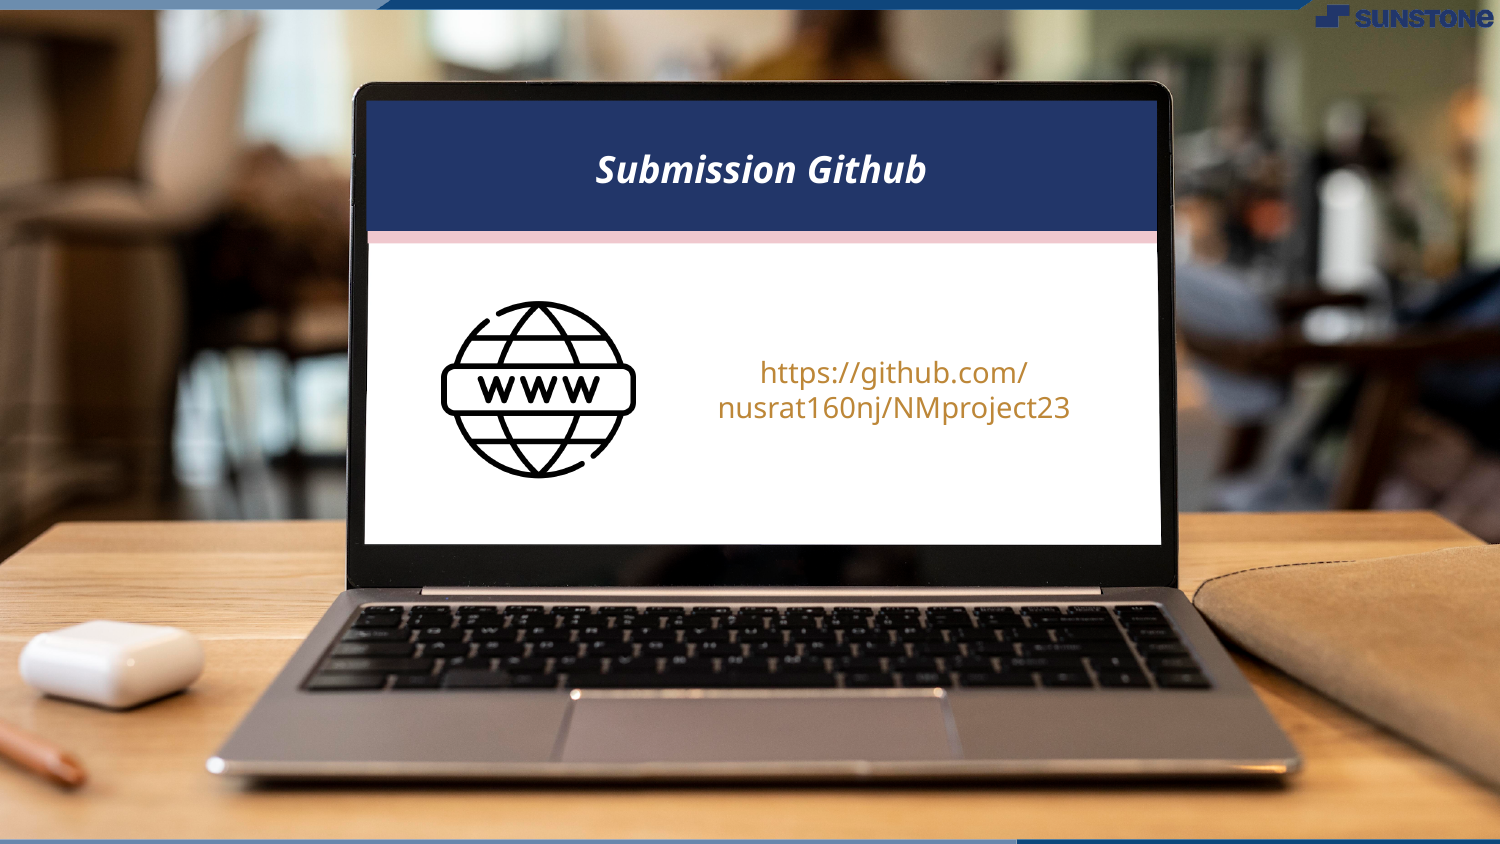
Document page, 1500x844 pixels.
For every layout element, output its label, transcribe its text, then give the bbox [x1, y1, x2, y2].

list Submission Github [432, 131, 1091, 206]
list https://github.com/nusrat160nj/NMproject23 [670, 144, 1118, 635]
picture [0, 0, 1500, 844]
